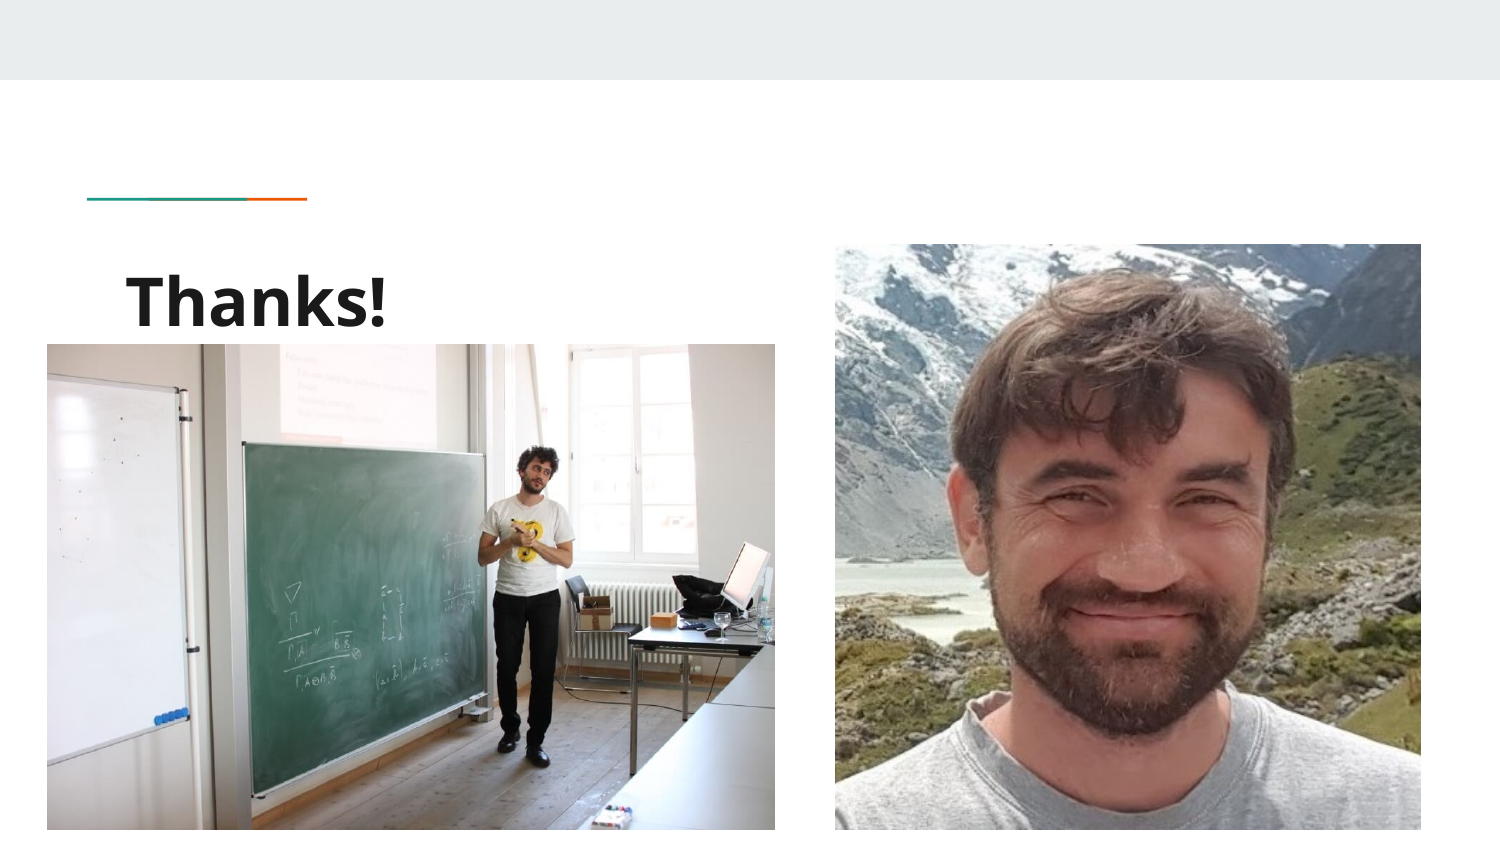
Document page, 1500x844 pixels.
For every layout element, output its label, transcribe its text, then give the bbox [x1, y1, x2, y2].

title Thanks! [110, 244, 709, 332]
picture [47, 343, 776, 830]
picture [835, 243, 1421, 830]
